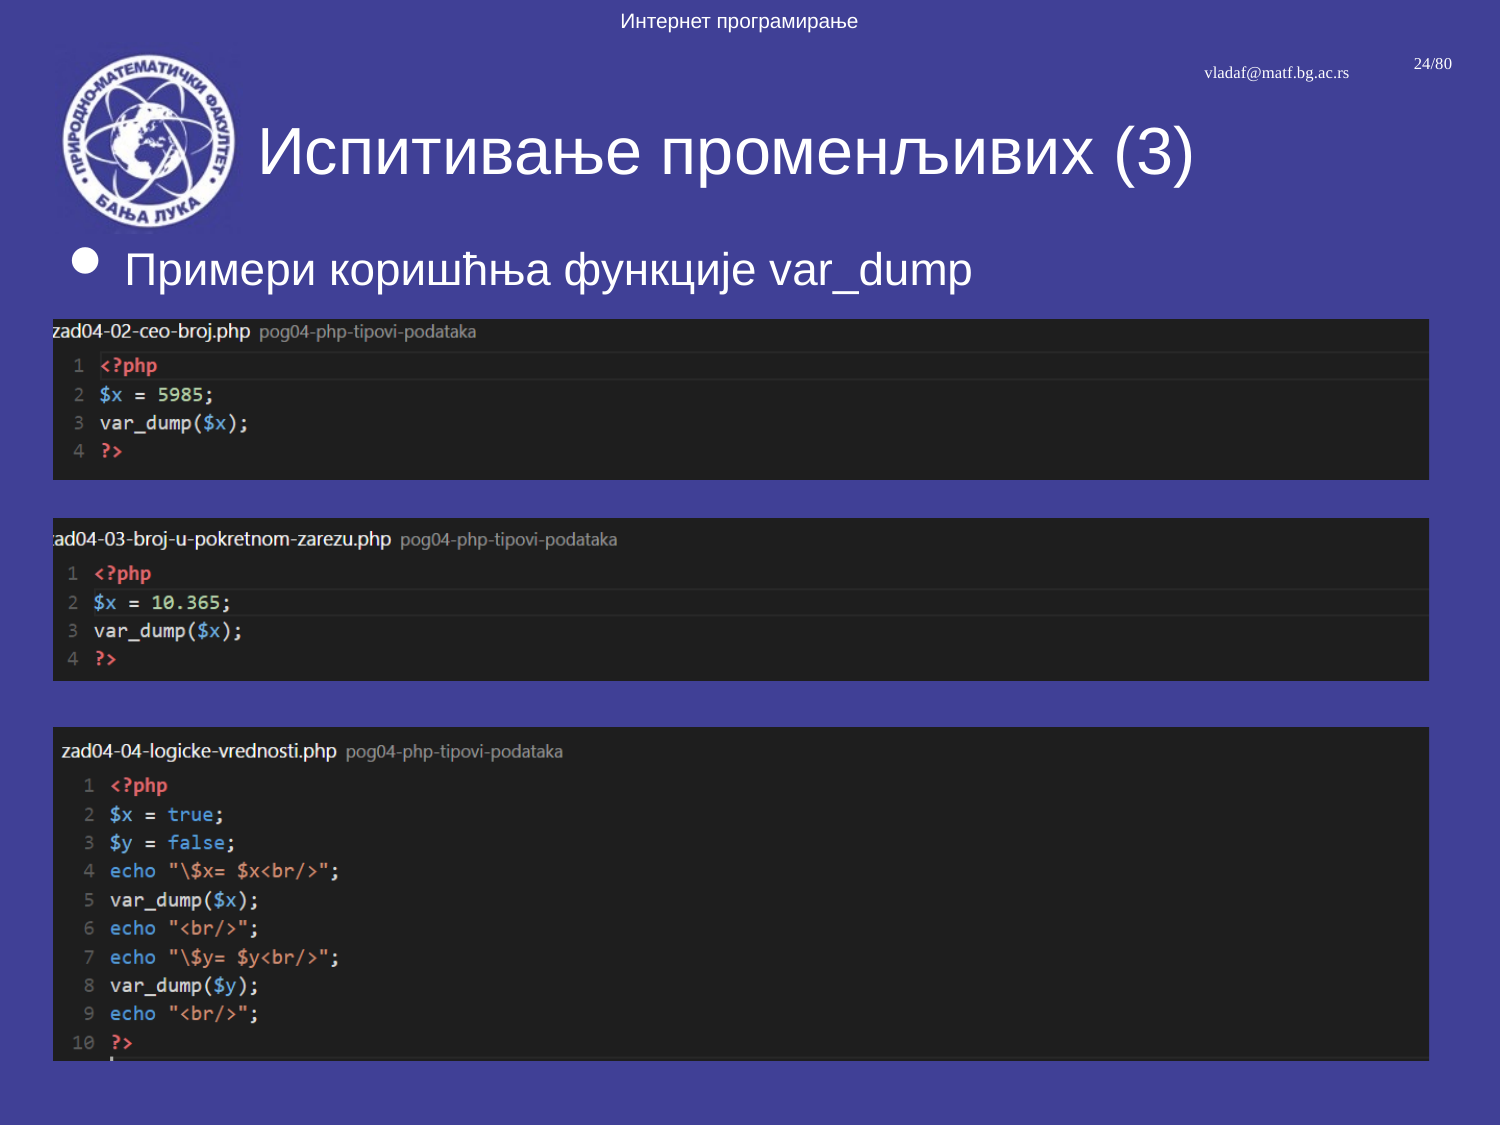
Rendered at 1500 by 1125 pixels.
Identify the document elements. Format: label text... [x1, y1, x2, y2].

title Испитивање променљивих (3) [242, 54, 1388, 231]
picture [52, 727, 1430, 1062]
picture [52, 518, 1430, 681]
picture [55, 42, 243, 231]
list Примери коришћња функције var_dump [53, 231, 1483, 588]
picture [52, 318, 1430, 480]
